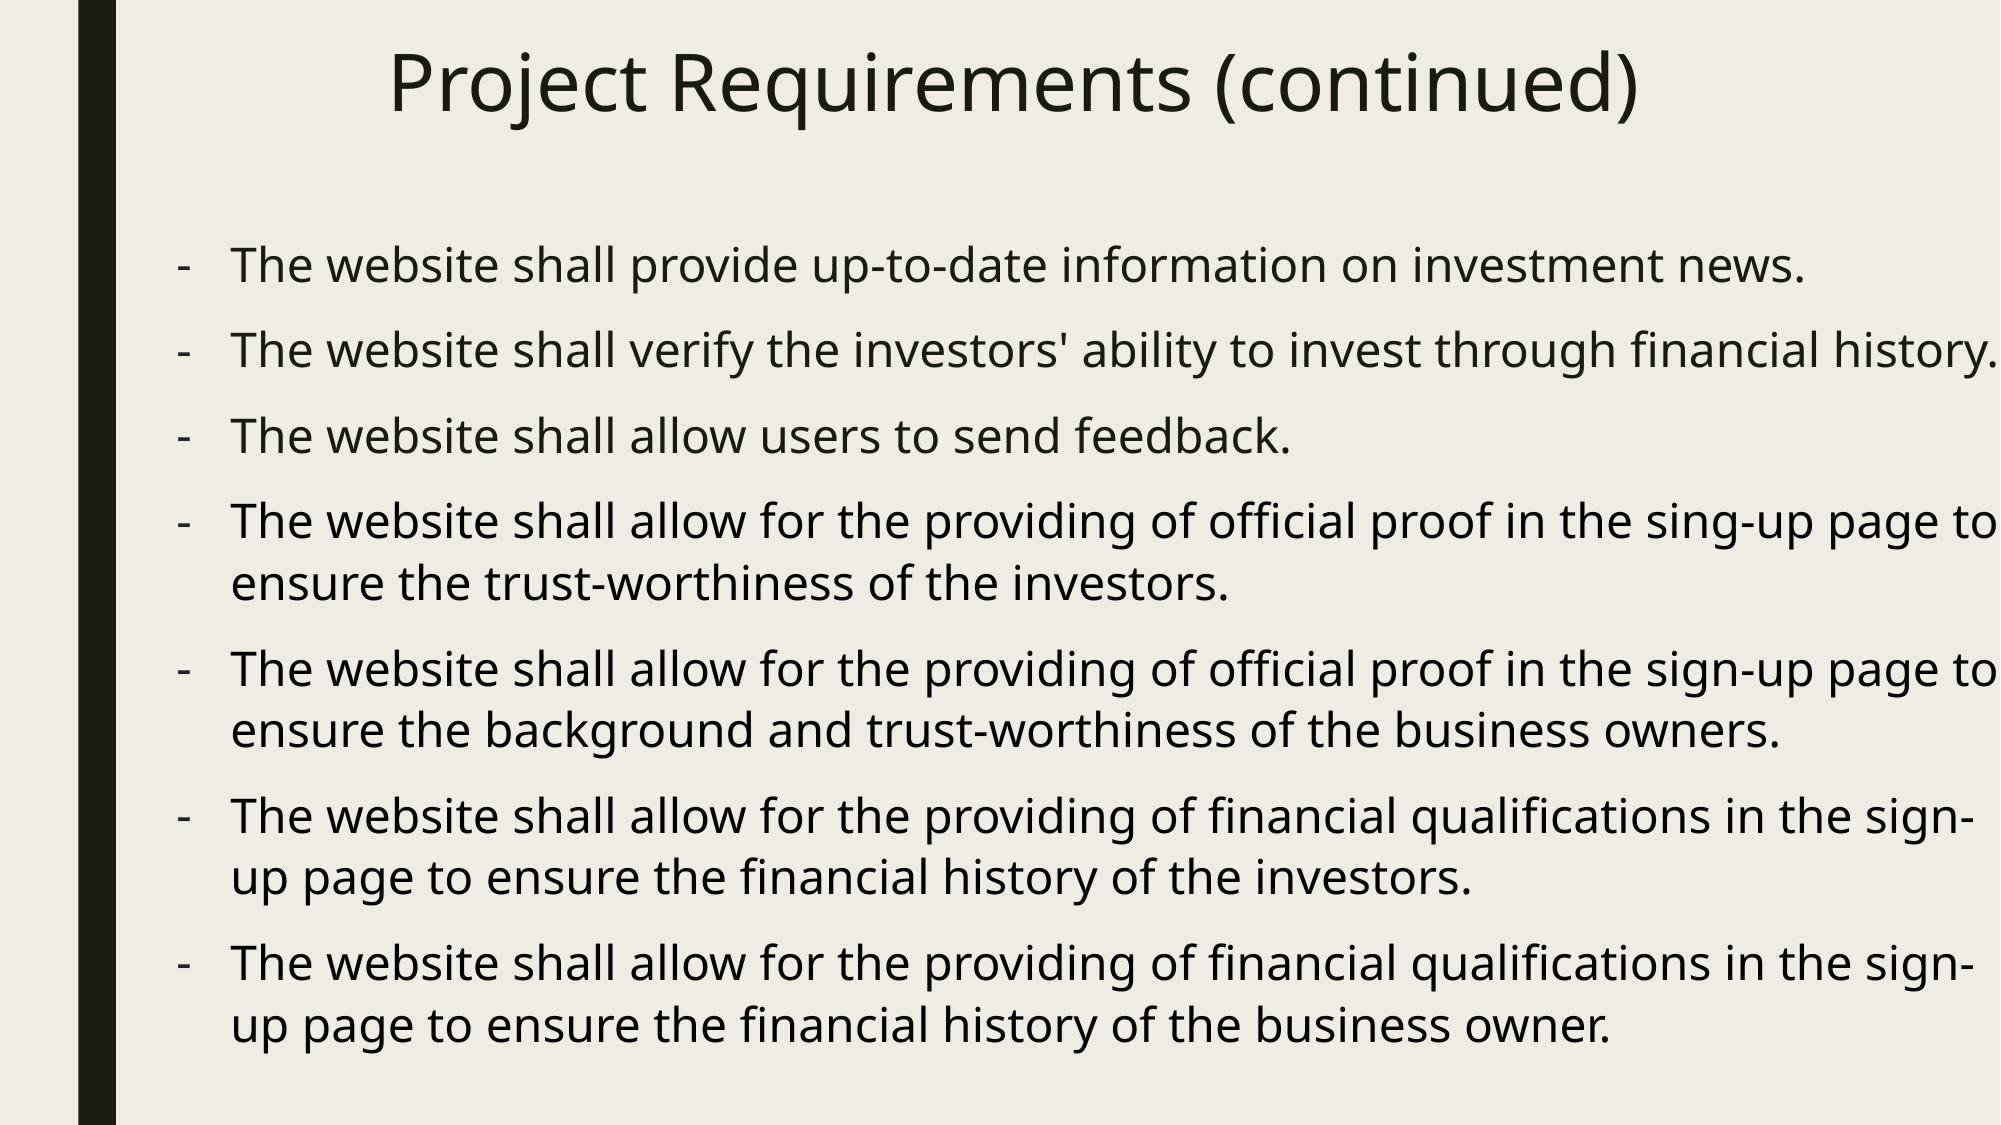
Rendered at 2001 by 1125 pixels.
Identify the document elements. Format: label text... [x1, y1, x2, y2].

title Project Requirements (continued) [372, 35, 1724, 154]
list The website shall provide up-to-date information on investment news. The website shall verify the investors' ability to invest through financial history. The website shall allow users to send feedback. The website shall allow for the providing of official proof in the sing-up page to ensure the trust-worthiness of the investors. The website shall allow for the providing of official proof in the sign-up page to ensure the background and trust-worthiness of the business owners. The website shall allow for the providing of financial qualifications in the sign-up page to ensure the financial history of the investors. The website shall allow for the providing of financial qualifications in the sign-up page to ensure the financial history of the business owner. [161, 222, 2000, 1090]
